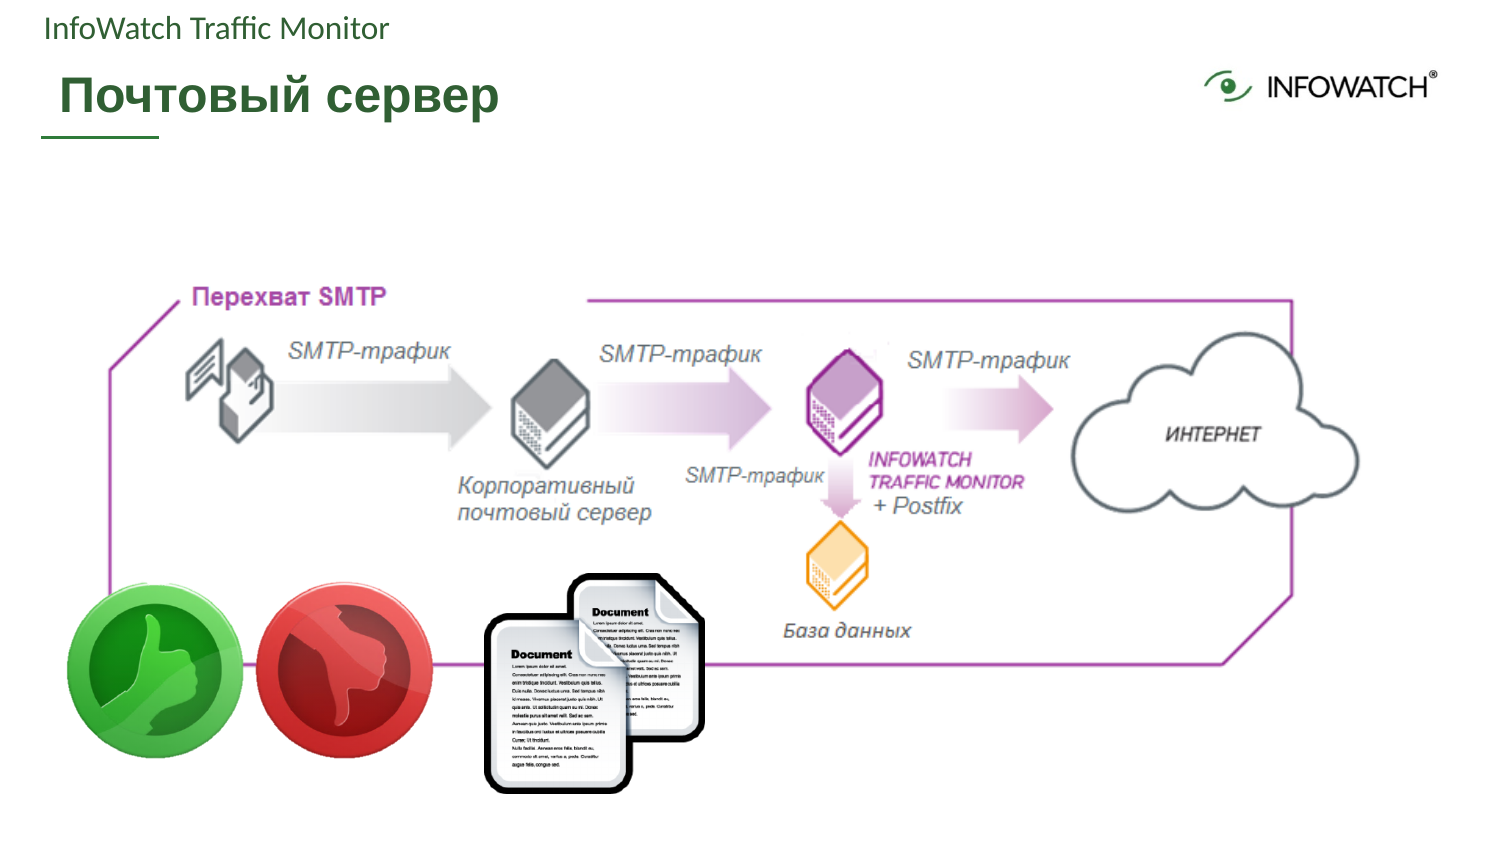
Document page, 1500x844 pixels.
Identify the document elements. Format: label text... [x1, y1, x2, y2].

text_box Почтовый сервер [44, 54, 515, 130]
picture [1187, 55, 1442, 118]
title InfoWatch Traffic Monitor [0, 56, 550, 168]
picture [58, 262, 1415, 795]
